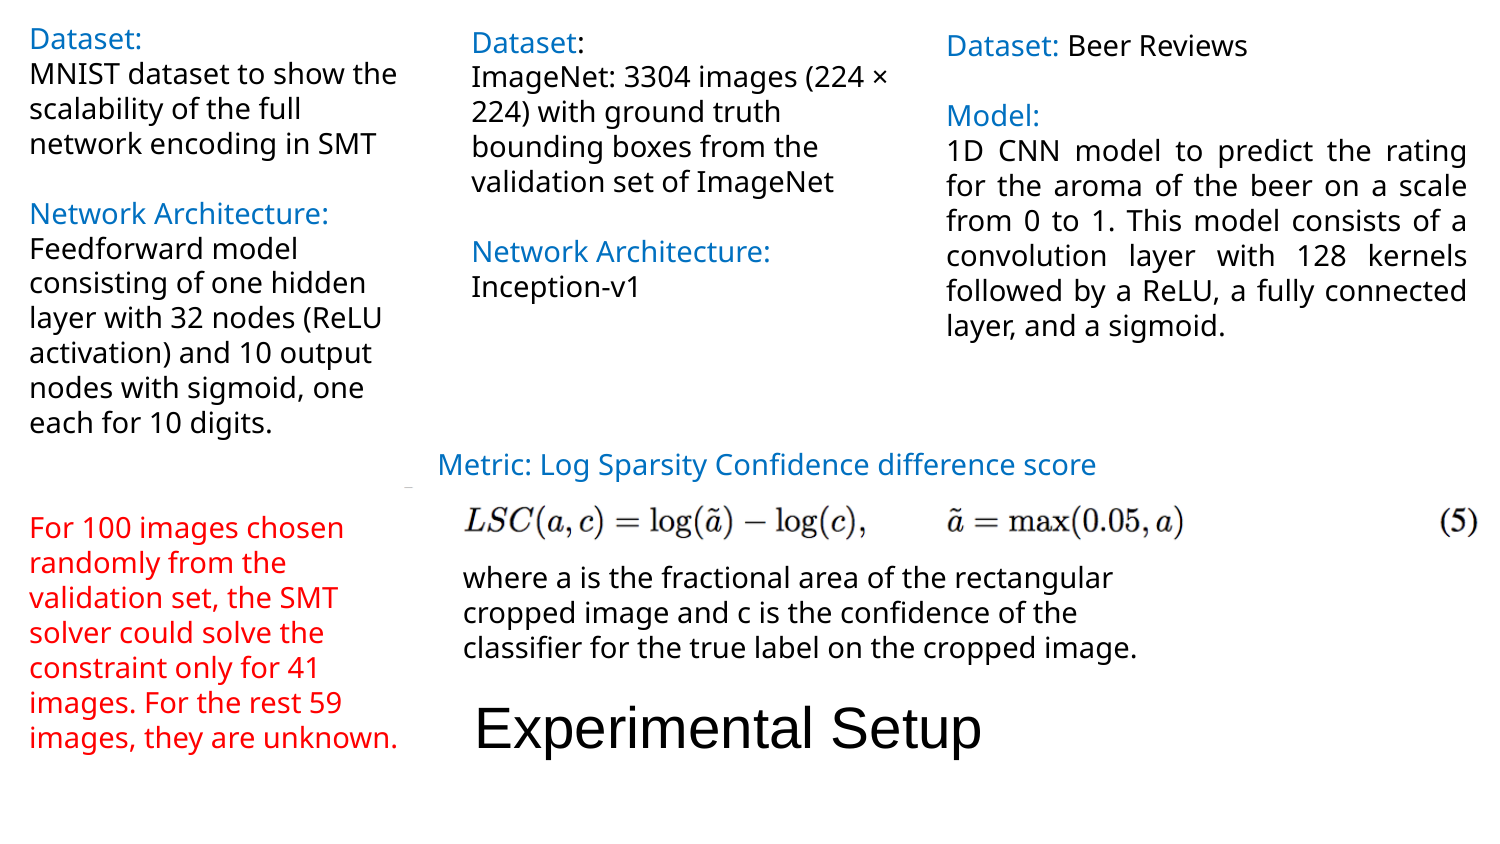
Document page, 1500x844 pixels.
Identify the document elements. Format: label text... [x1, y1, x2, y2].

text_box Metric: Log Sparsity Confidence difference score [422, 439, 1113, 486]
text_box where a is the fractional area of the rectangular cropped image and c is the conﬁdence of the classiﬁer for the true label on the cropped image. [448, 561, 1199, 672]
picture [401, 487, 1496, 553]
text_box Dataset: MNIST dataset to show the scalability of the full network encoding in SMT Network Architecture: Feedforward model consisting of one hidden layer with 32 nodes (ReLU activation) and 10 output nodes with sigmoid, one each for 10 digits. For 100 images chosen randomly from the validation set, the SMT solver could solve the constraint only for 41 images. For the rest 59 images, they are unknown. [14, 12, 428, 797]
text_box Experimental Setup [459, 682, 1036, 768]
text_box Dataset: Beer Reviews Model: 1D CNN model to predict the rating for the aroma of the beer on a scale from 0 to 1. This model consists of a convolution layer with 128 kernels followed by a ReLU, a fully connected layer, and a sigmoid. [931, 20, 1483, 350]
text_box Dataset: ImageNet: 3304 images (224 × 224) with ground truth bounding boxes from the validation set of ImageNet Network Architecture: Inception-v1 [456, 16, 932, 381]
